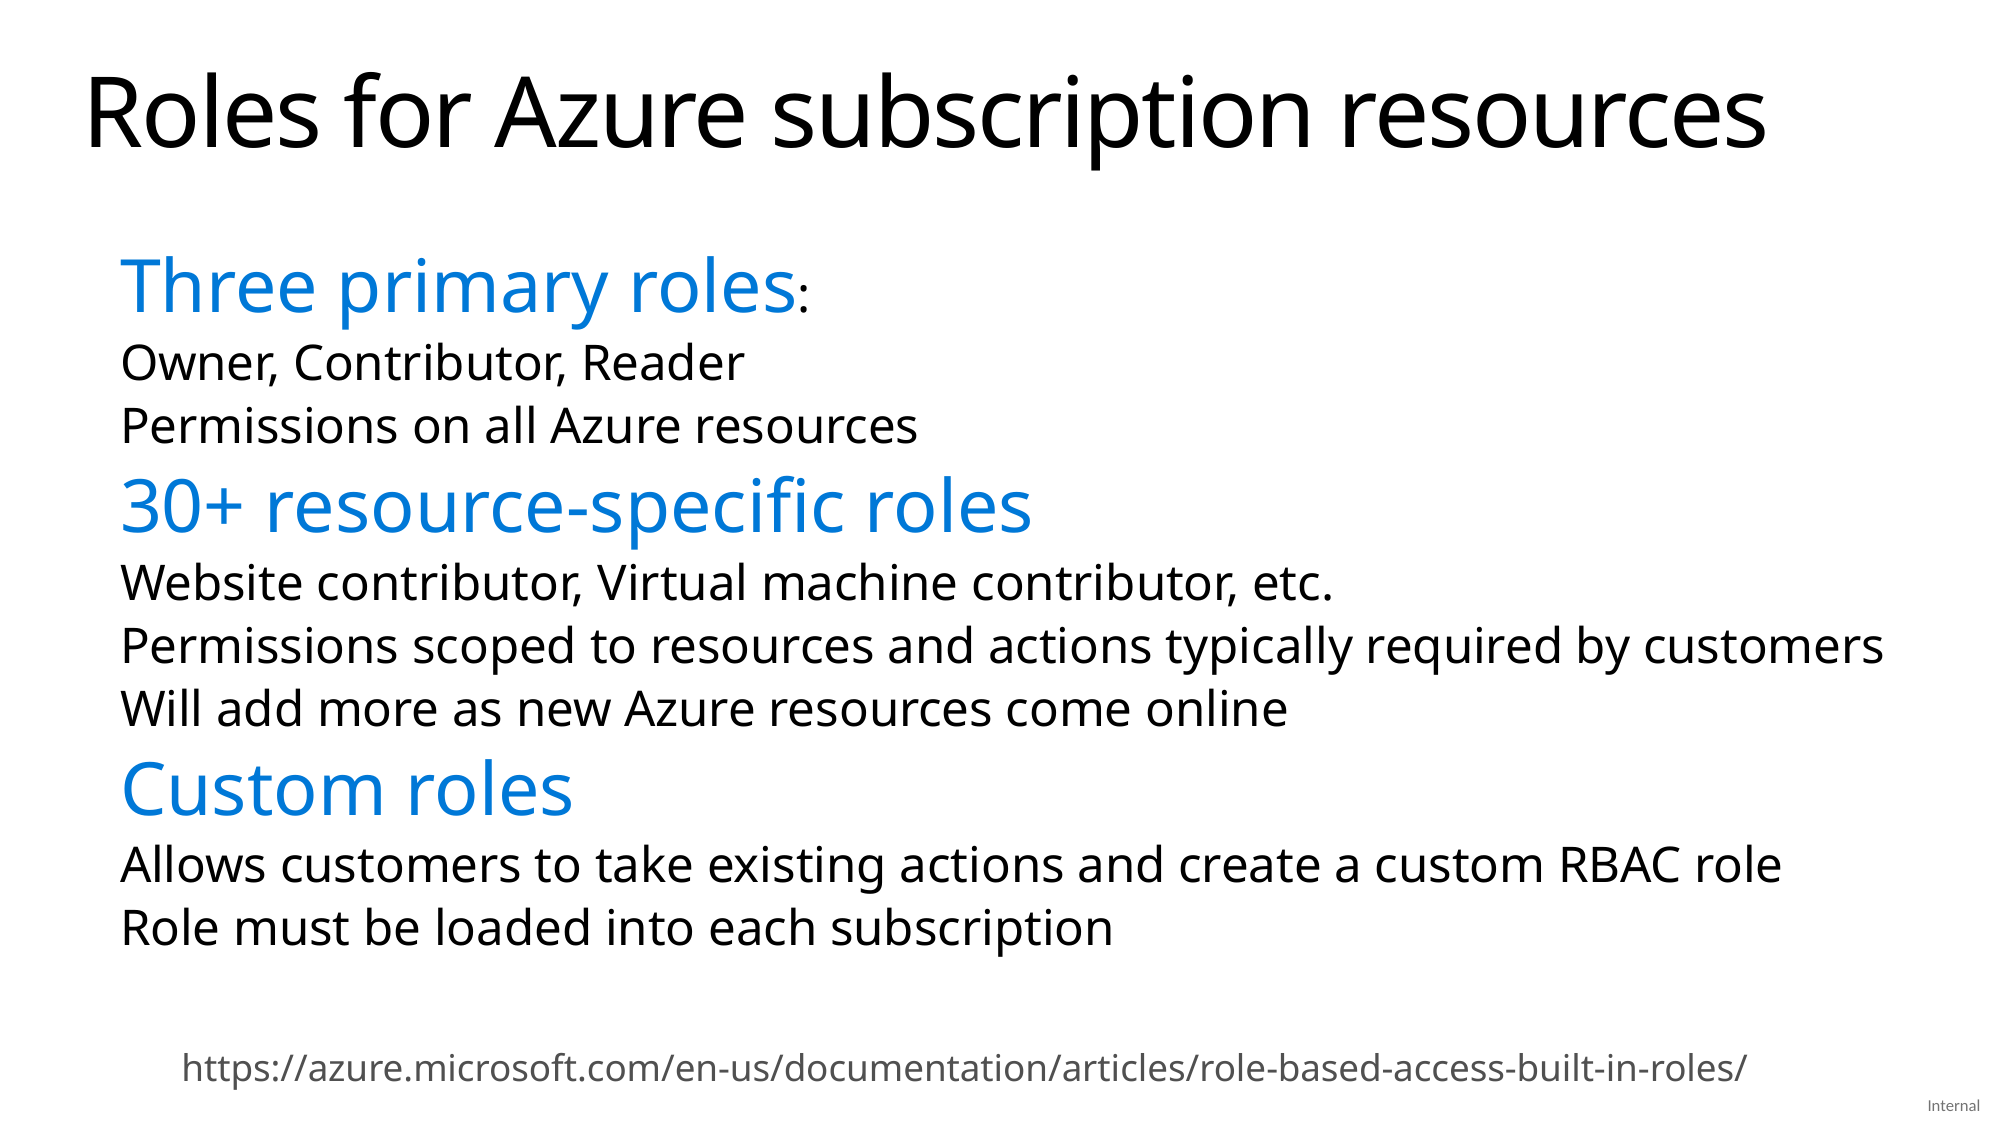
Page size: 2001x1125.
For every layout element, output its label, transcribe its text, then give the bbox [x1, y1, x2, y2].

text_box https://azure.microsoft.com/en-us/documentation/articles/role-based-access-built-in-roles/ [166, 1037, 1883, 1096]
title Roles for Azure subscription resources [58, 47, 1942, 196]
list Three primary roles: Owner, Contributor, Reader Permissions on all Azure resources 30+ resource-specific roles Website contributor, Virtual machine contributor, etc. Permissions scoped to resources and actions typically required by customers Will add more as new Azure resources come online Custom roles Allows customers to take existing actions and create a custom RBAC role Role must be loaded into each subscription [93, 234, 1957, 998]
